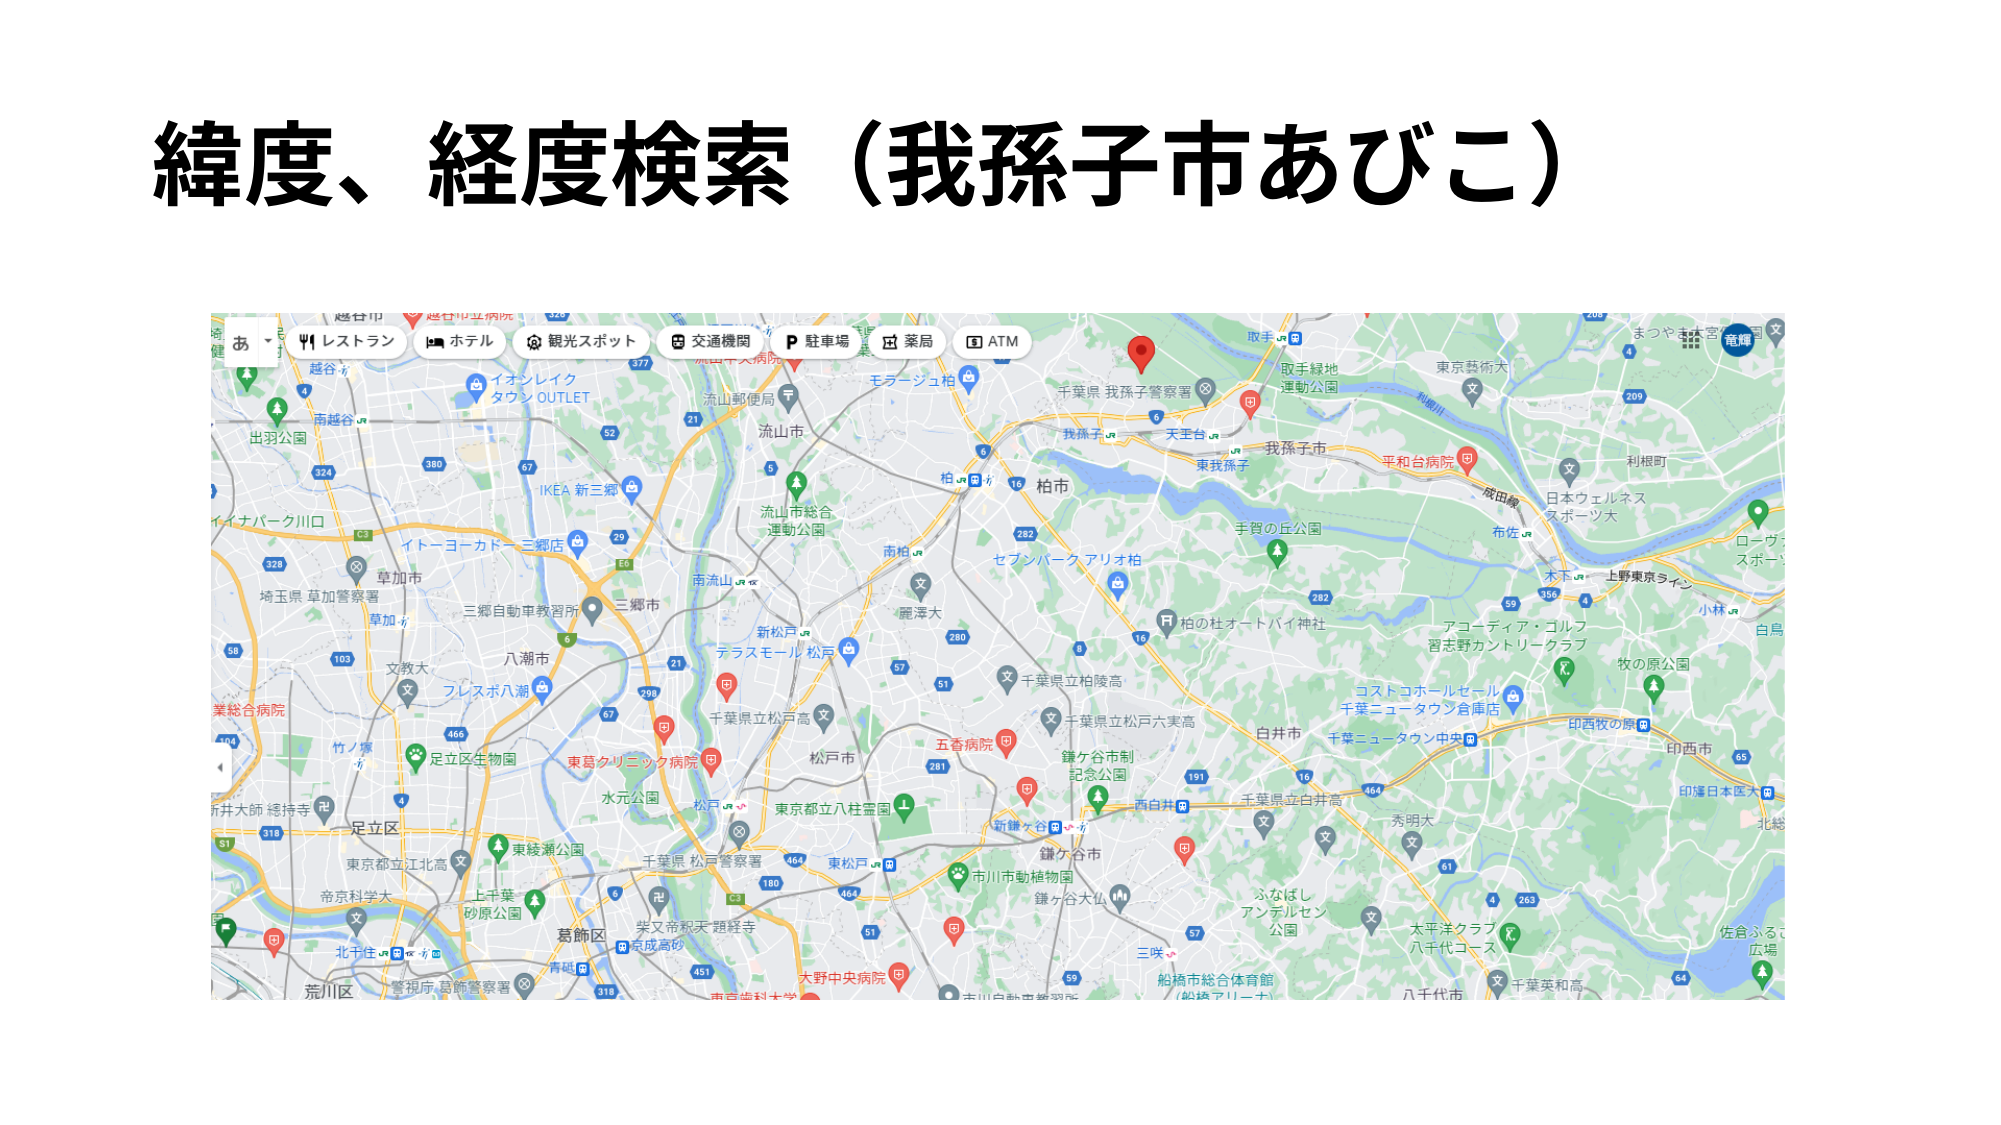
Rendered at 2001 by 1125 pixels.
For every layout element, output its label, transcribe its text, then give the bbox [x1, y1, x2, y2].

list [211, 313, 1789, 1000]
title 緯度、経度検索（我孫子市あびこ） [137, 59, 1863, 278]
